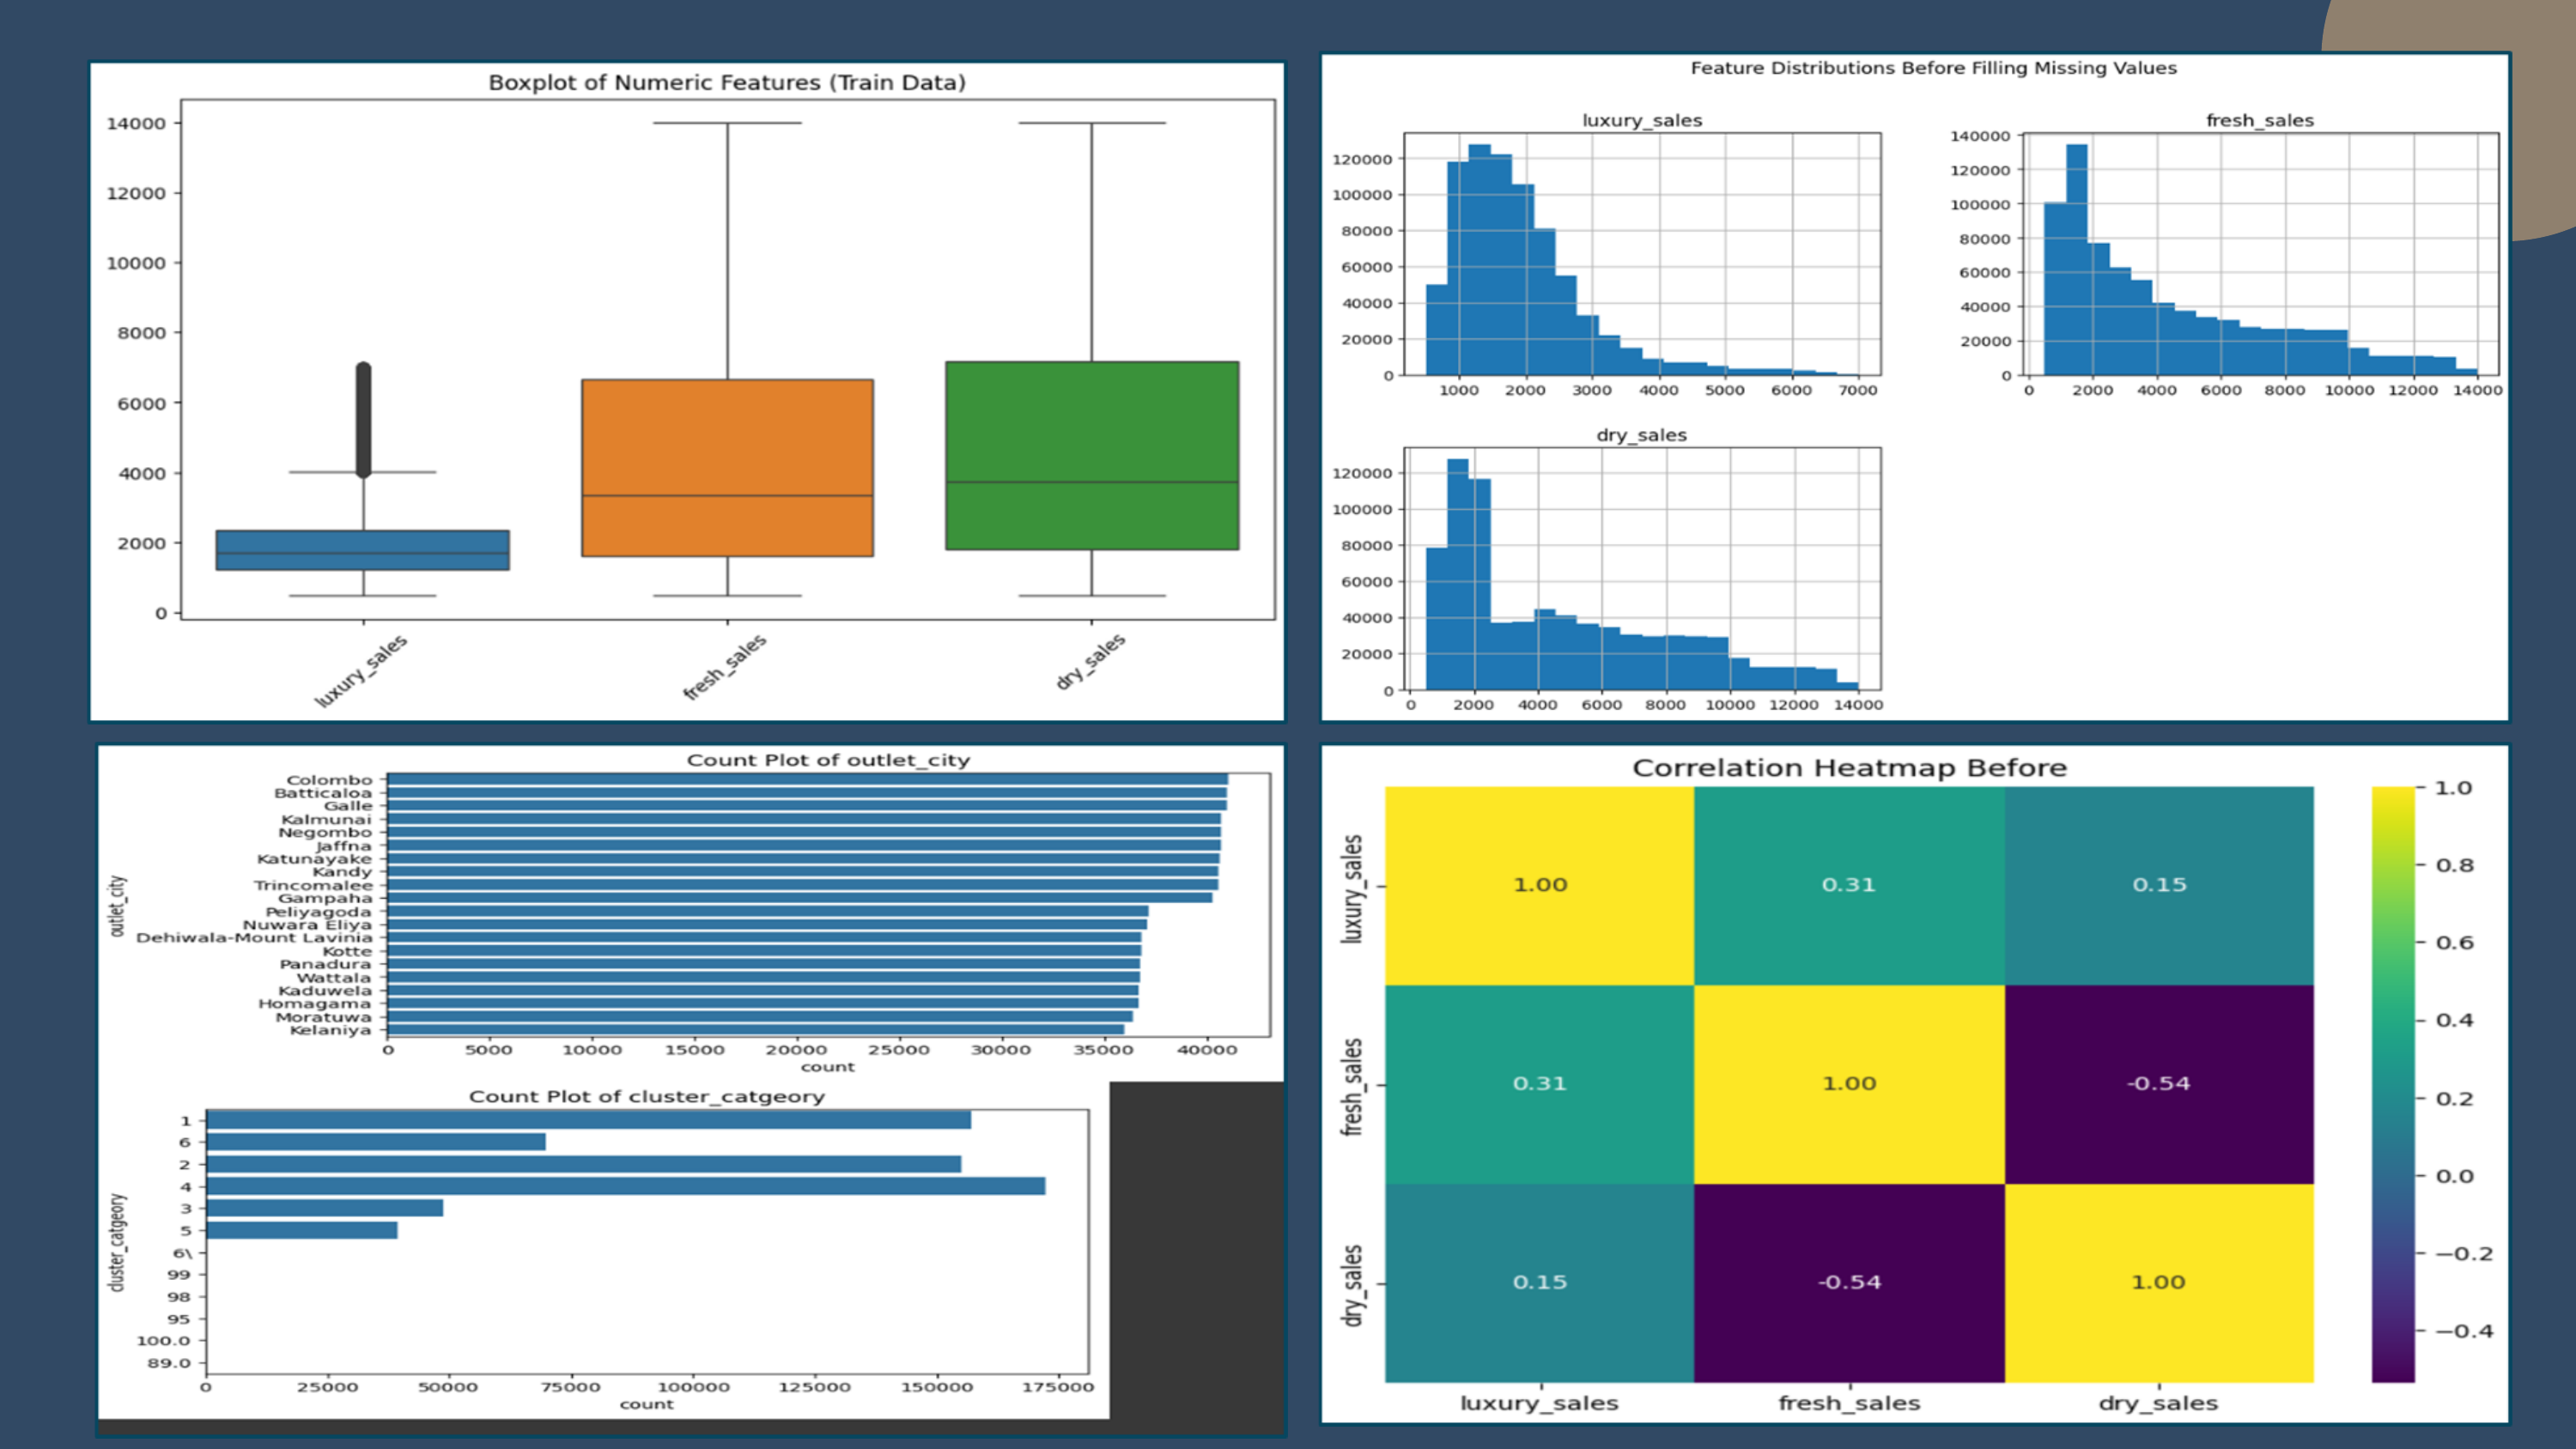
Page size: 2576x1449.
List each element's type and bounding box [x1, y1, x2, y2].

text_box [94, 742, 1289, 1439]
text_box [1318, 742, 2512, 1427]
text_box [2321, 0, 2576, 242]
text_box [1318, 51, 2512, 724]
text_box [87, 59, 1289, 724]
